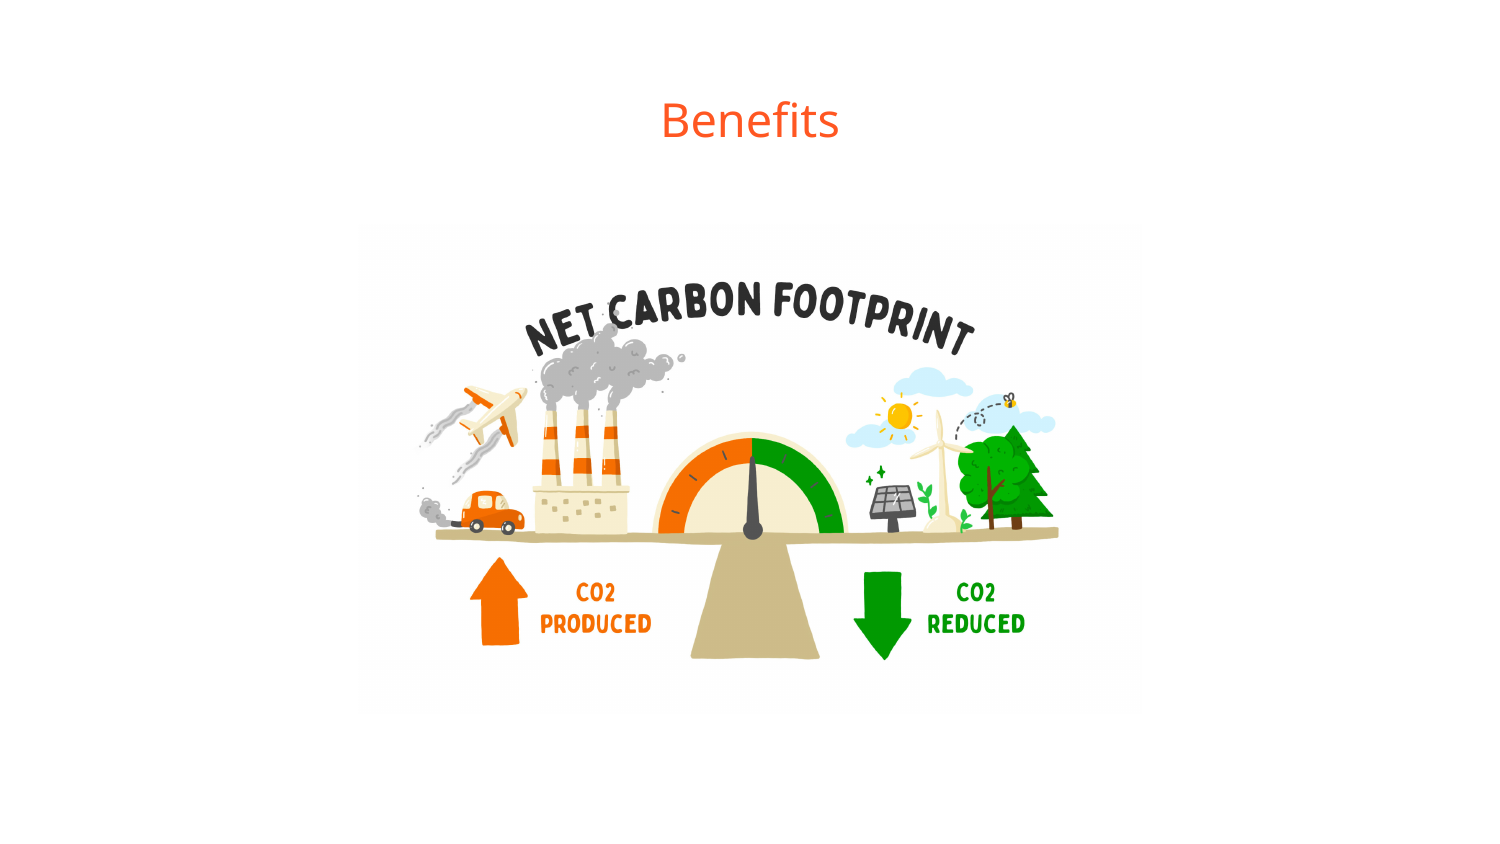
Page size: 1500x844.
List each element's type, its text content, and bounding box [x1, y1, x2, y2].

picture [357, 224, 1142, 715]
title Benefits [51, 72, 1449, 167]
